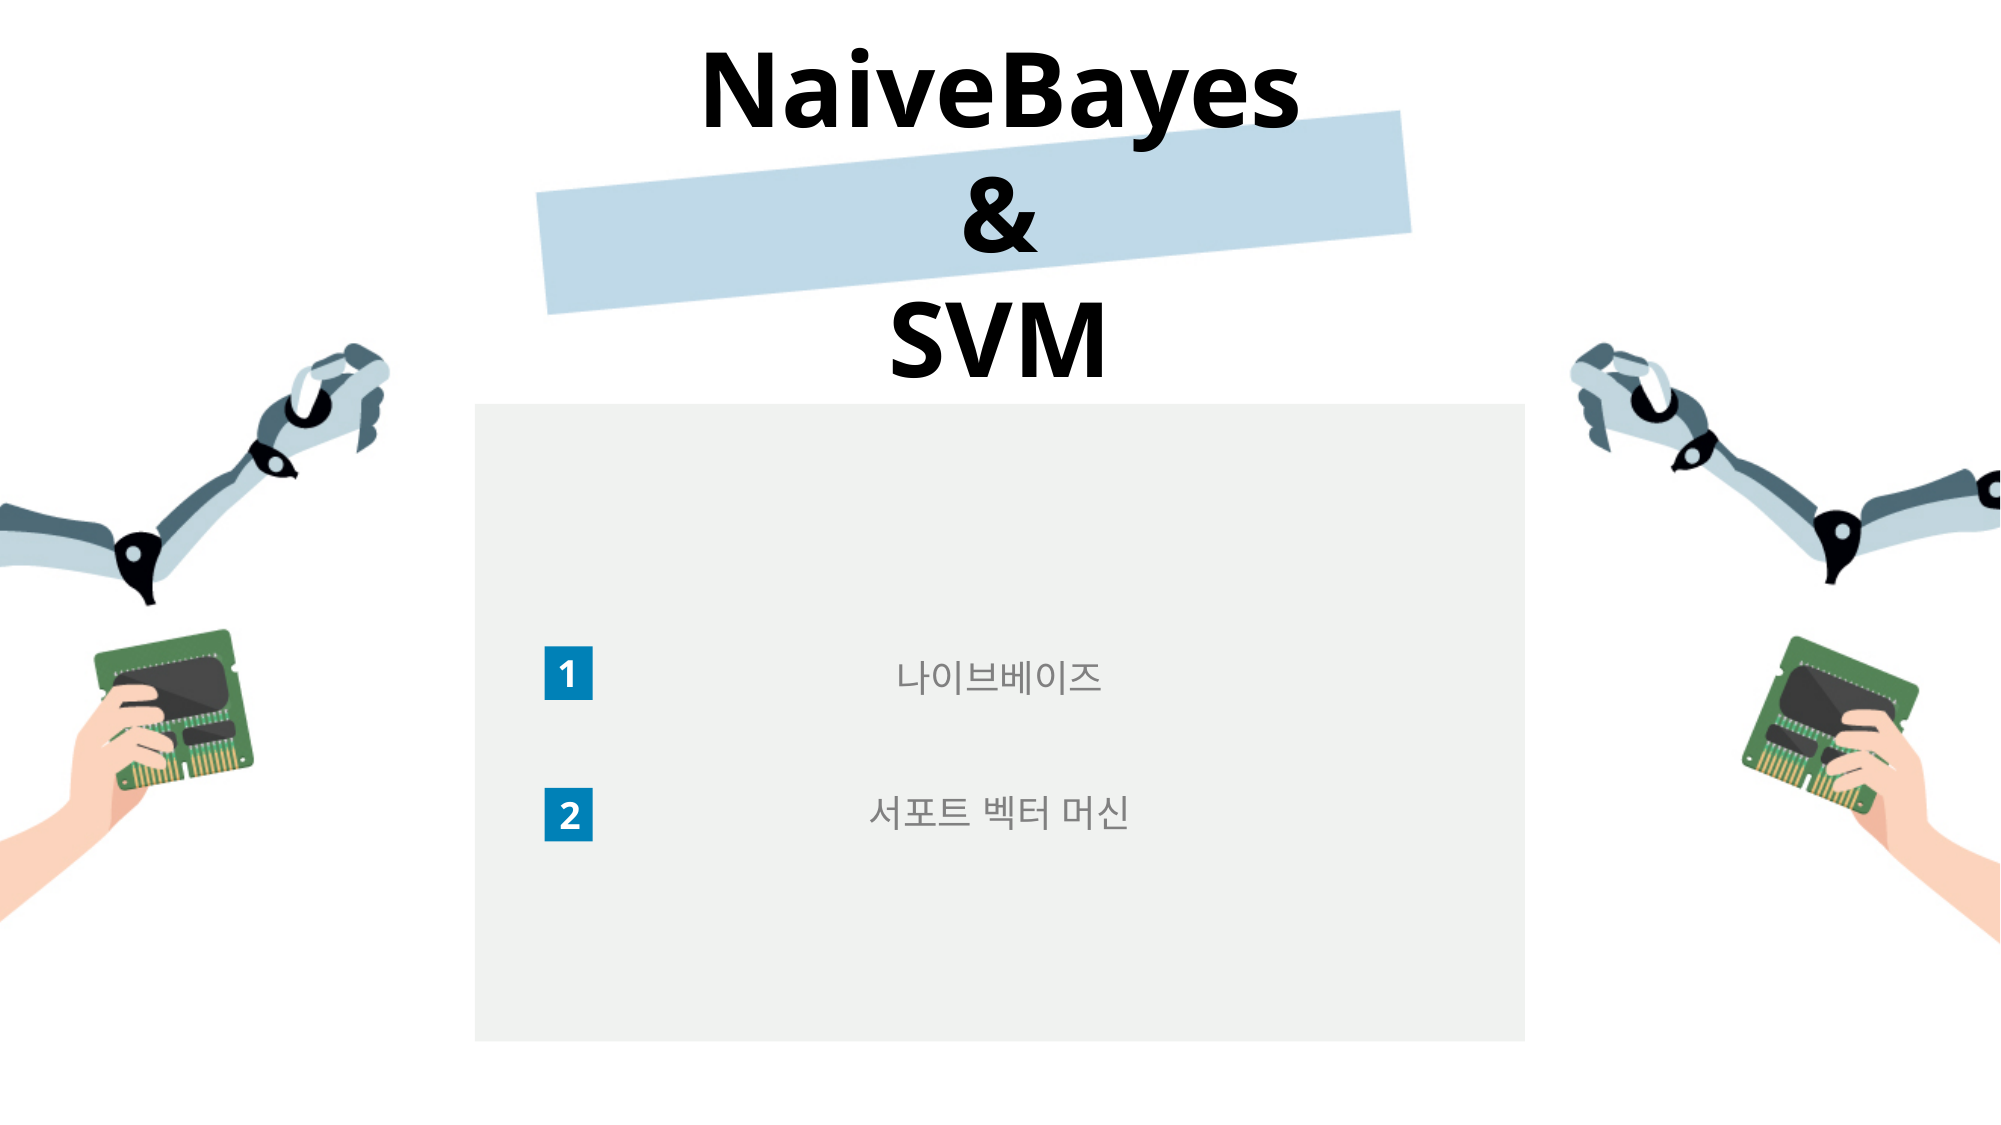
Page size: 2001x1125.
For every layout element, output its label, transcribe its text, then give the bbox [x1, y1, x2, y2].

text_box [544, 784, 593, 846]
picture [0, 0, 2001, 1125]
text_box 나이브베이즈 서포트 벡터 머신 [474, 403, 1526, 1042]
text_box NaiveBayes & SVM [599, 16, 1401, 403]
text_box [542, 642, 593, 704]
